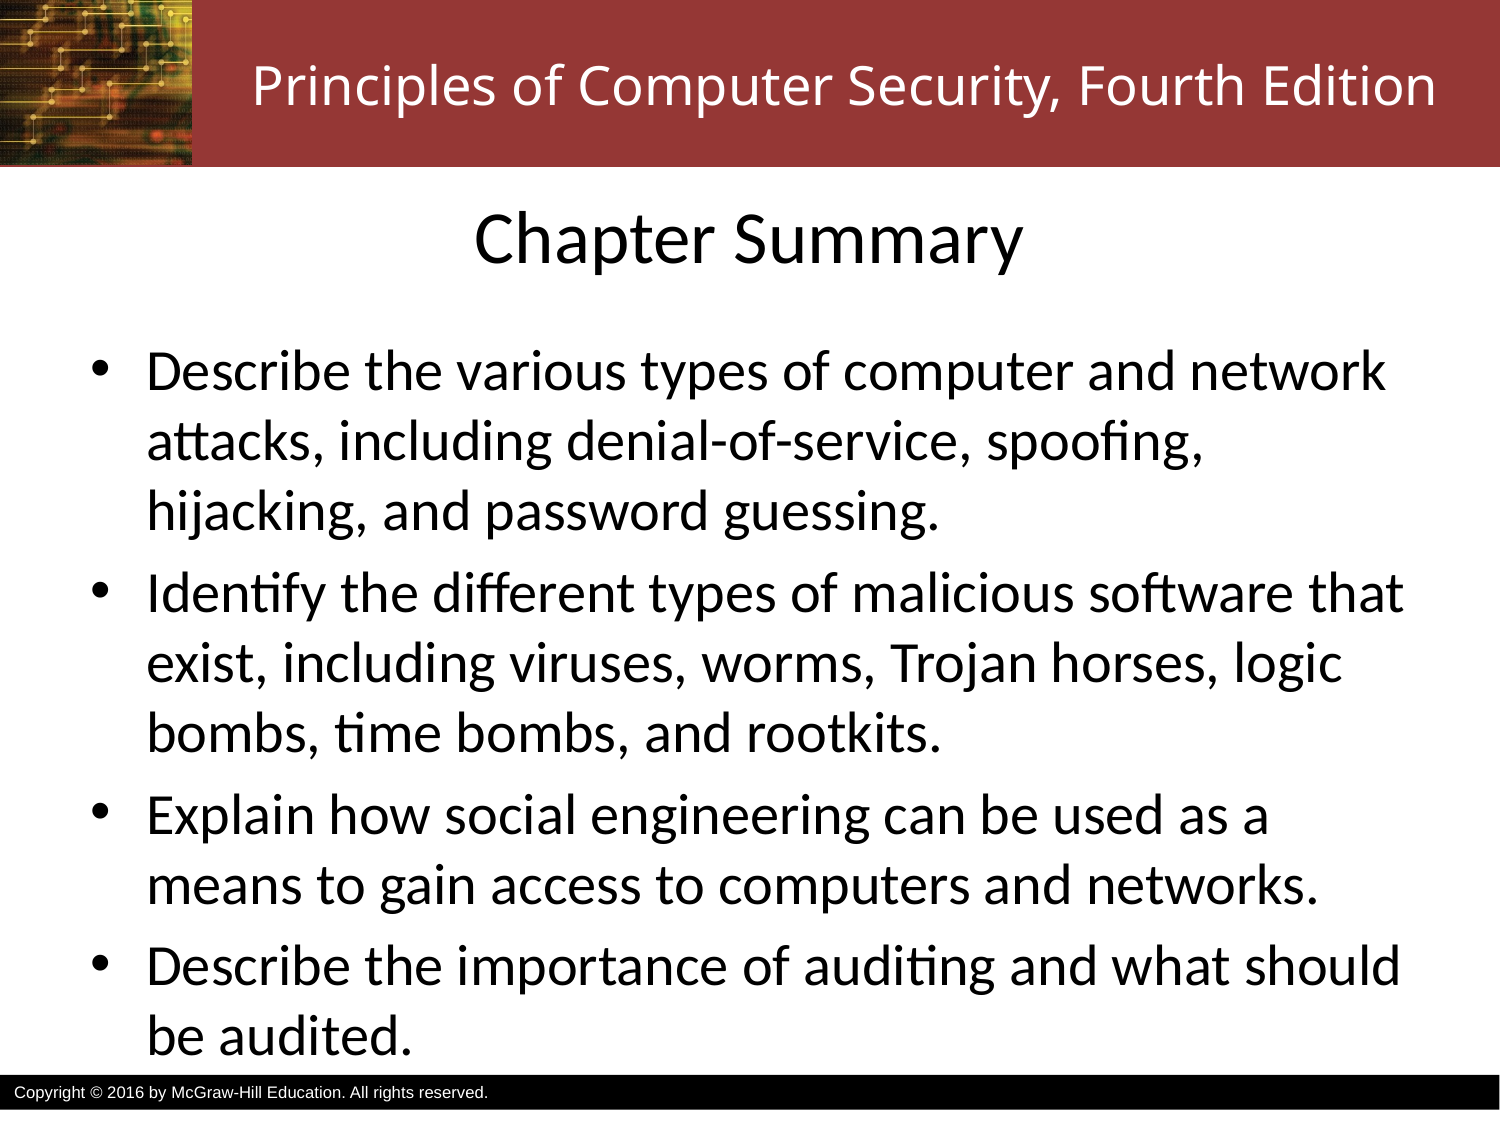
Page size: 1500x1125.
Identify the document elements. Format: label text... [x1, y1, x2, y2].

title Chapter Summary [75, 181, 1425, 324]
list Describe the various types of computer and network attacks, including denial-of-service, spoofing, hijacking, and password guessing. Identify the different types of malicious software that exist, including viruses, worms, Trojan horses, logic bombs, time bombs, and rootkits. Explain how social engineering can be used as a means to gain access to computers and networks. Describe the importance of auditing and what should be audited. [75, 324, 1425, 1005]
picture [0, 0, 192, 165]
